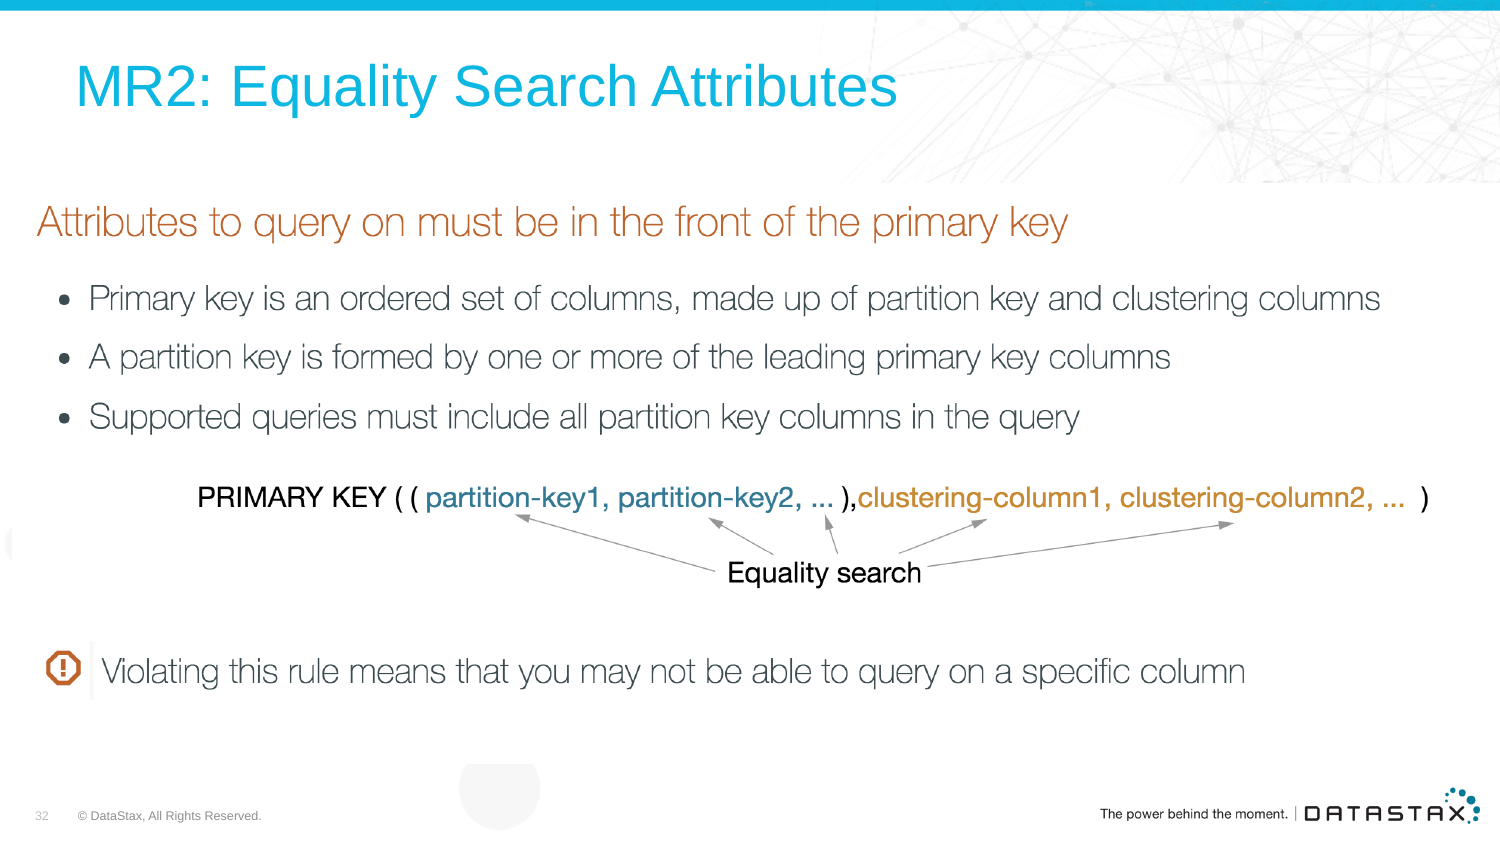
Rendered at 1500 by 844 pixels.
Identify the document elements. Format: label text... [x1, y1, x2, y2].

picture [12, 183, 1500, 764]
title MR2: Equality Search Attributes [75, 44, 1425, 135]
slide_number © DataStax, All Rights Reserved. [77, 785, 416, 831]
slide_number 32 [13, 785, 64, 831]
picture [1085, 2, 1094, 8]
picture [1085, 772, 1495, 839]
